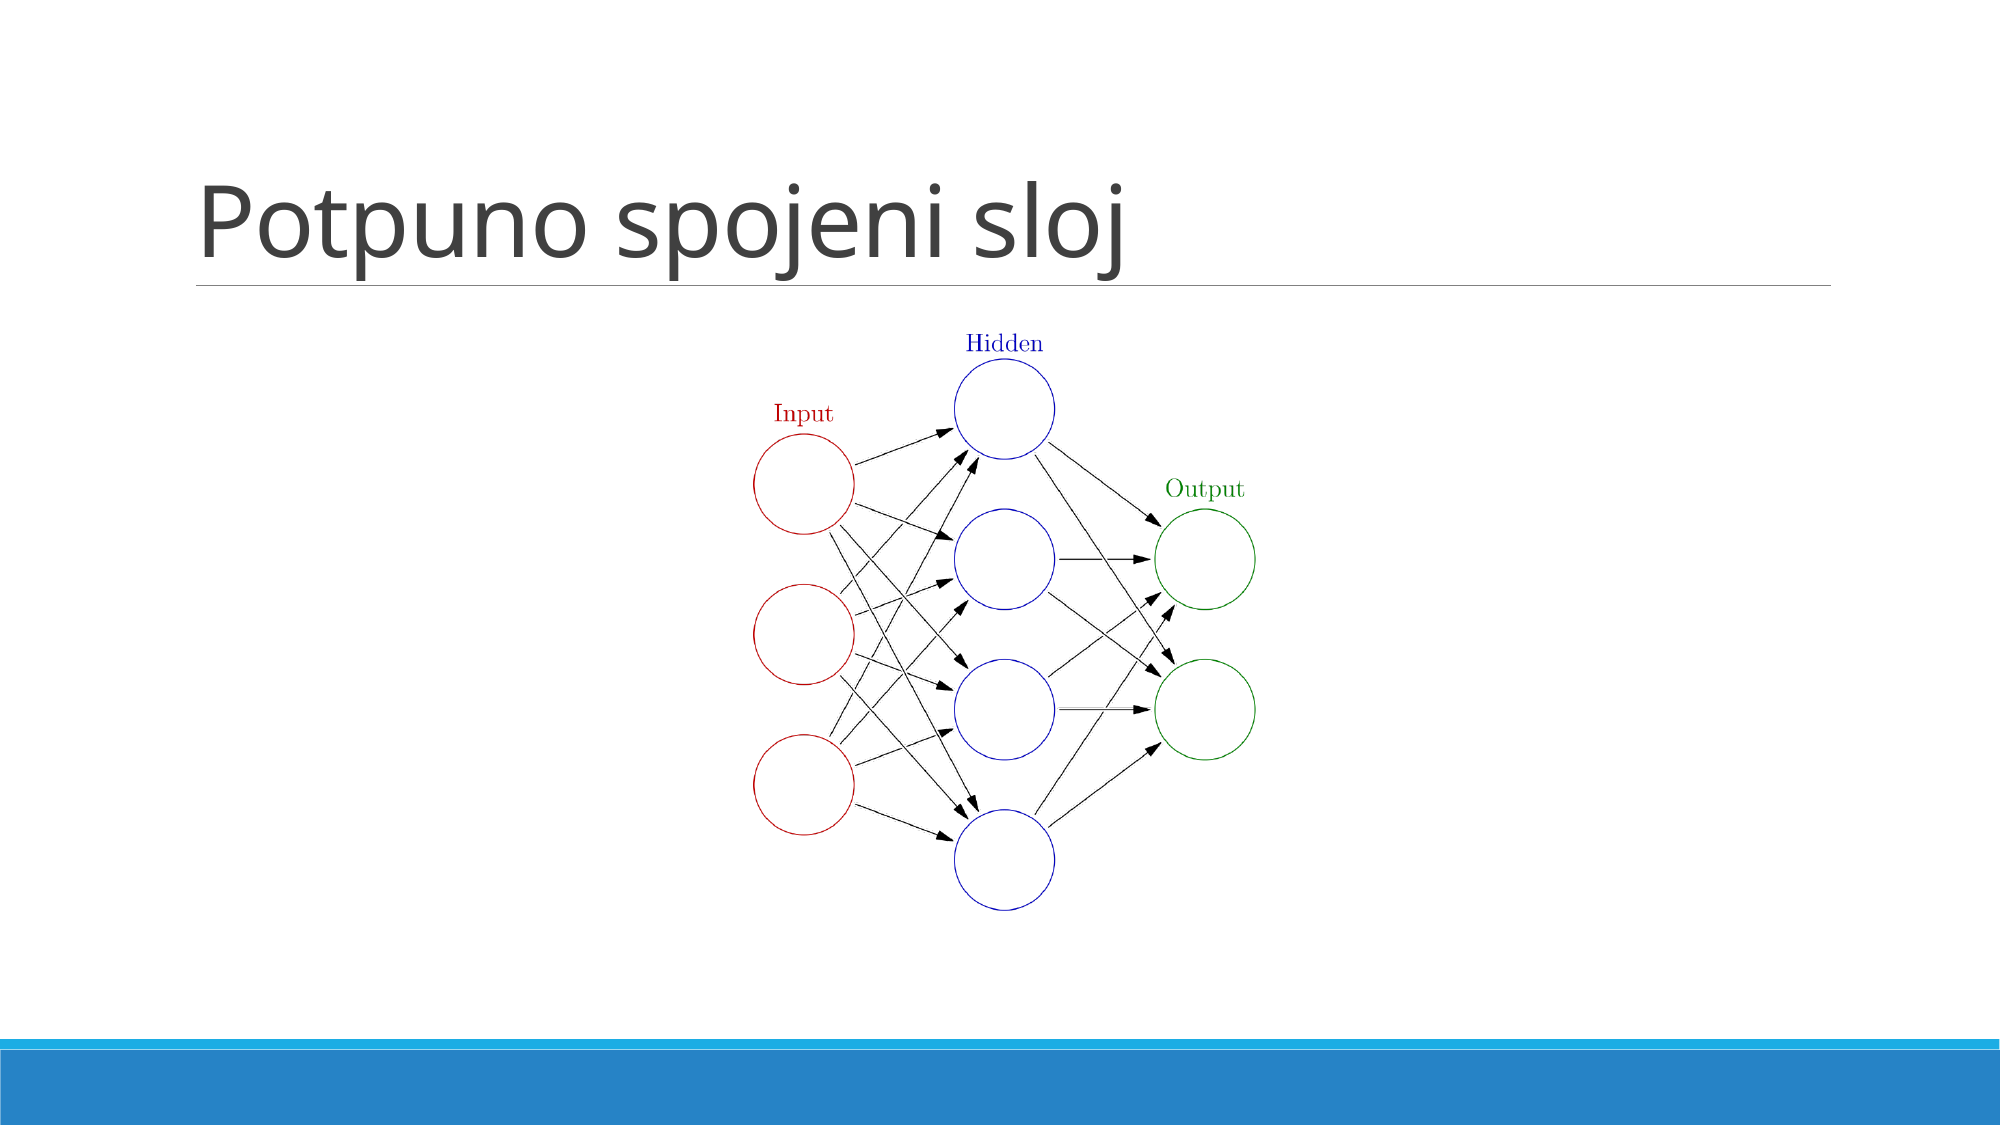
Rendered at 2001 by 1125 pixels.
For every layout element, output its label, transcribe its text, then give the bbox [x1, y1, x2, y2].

title Potpuno spojeni sloj [180, 47, 1830, 285]
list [753, 329, 1257, 936]
